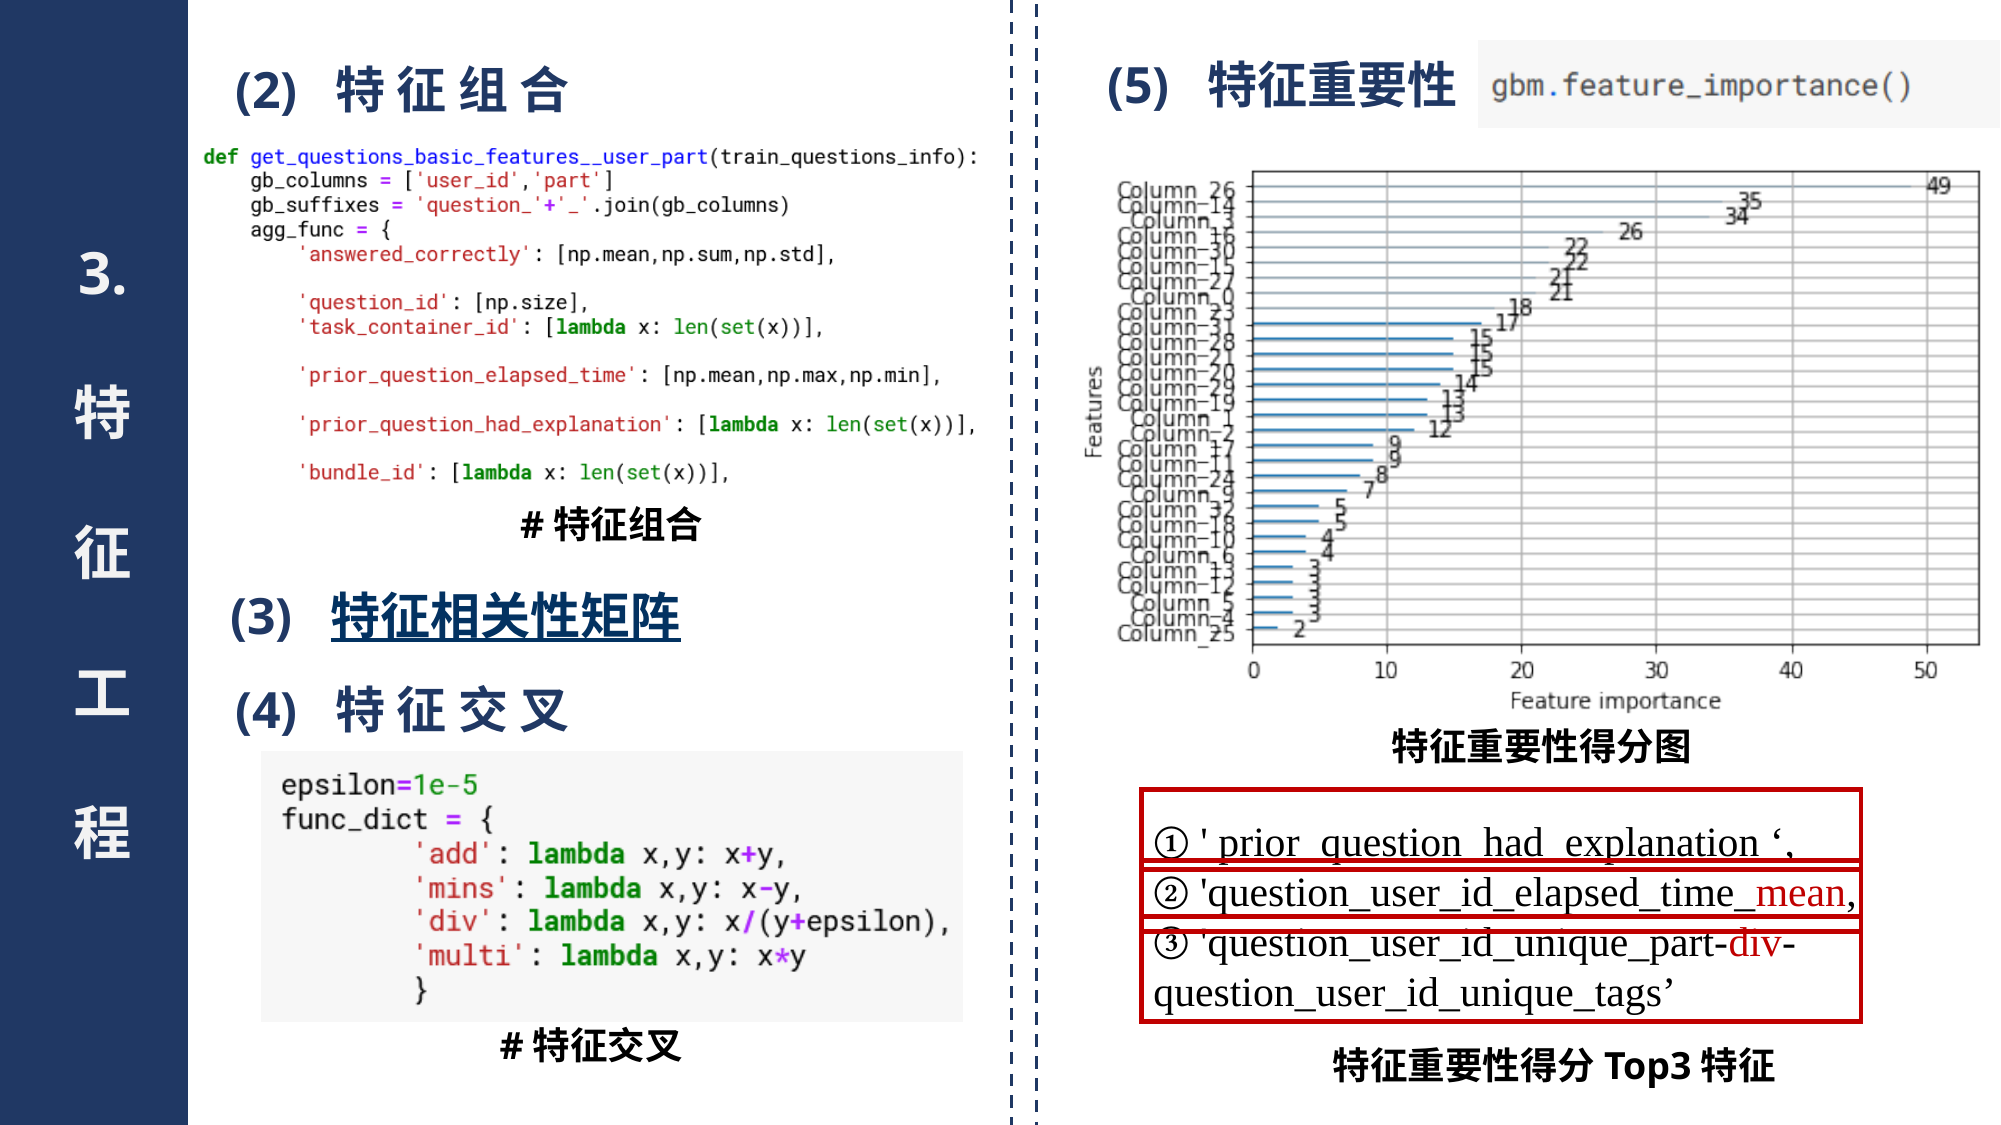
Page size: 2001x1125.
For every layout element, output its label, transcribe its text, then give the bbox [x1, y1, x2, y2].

text_box (3) 特征相关性矩阵 [230, 584, 682, 657]
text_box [199, 58, 1000, 555]
text_box [1141, 788, 1862, 805]
text_box [0, 0, 188, 1125]
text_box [1069, 40, 2000, 777]
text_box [228, 678, 963, 1076]
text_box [1138, 805, 1928, 1125]
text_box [1011, 0, 1037, 1125]
text_box 3. 特 征 工 程 [53, 228, 153, 874]
